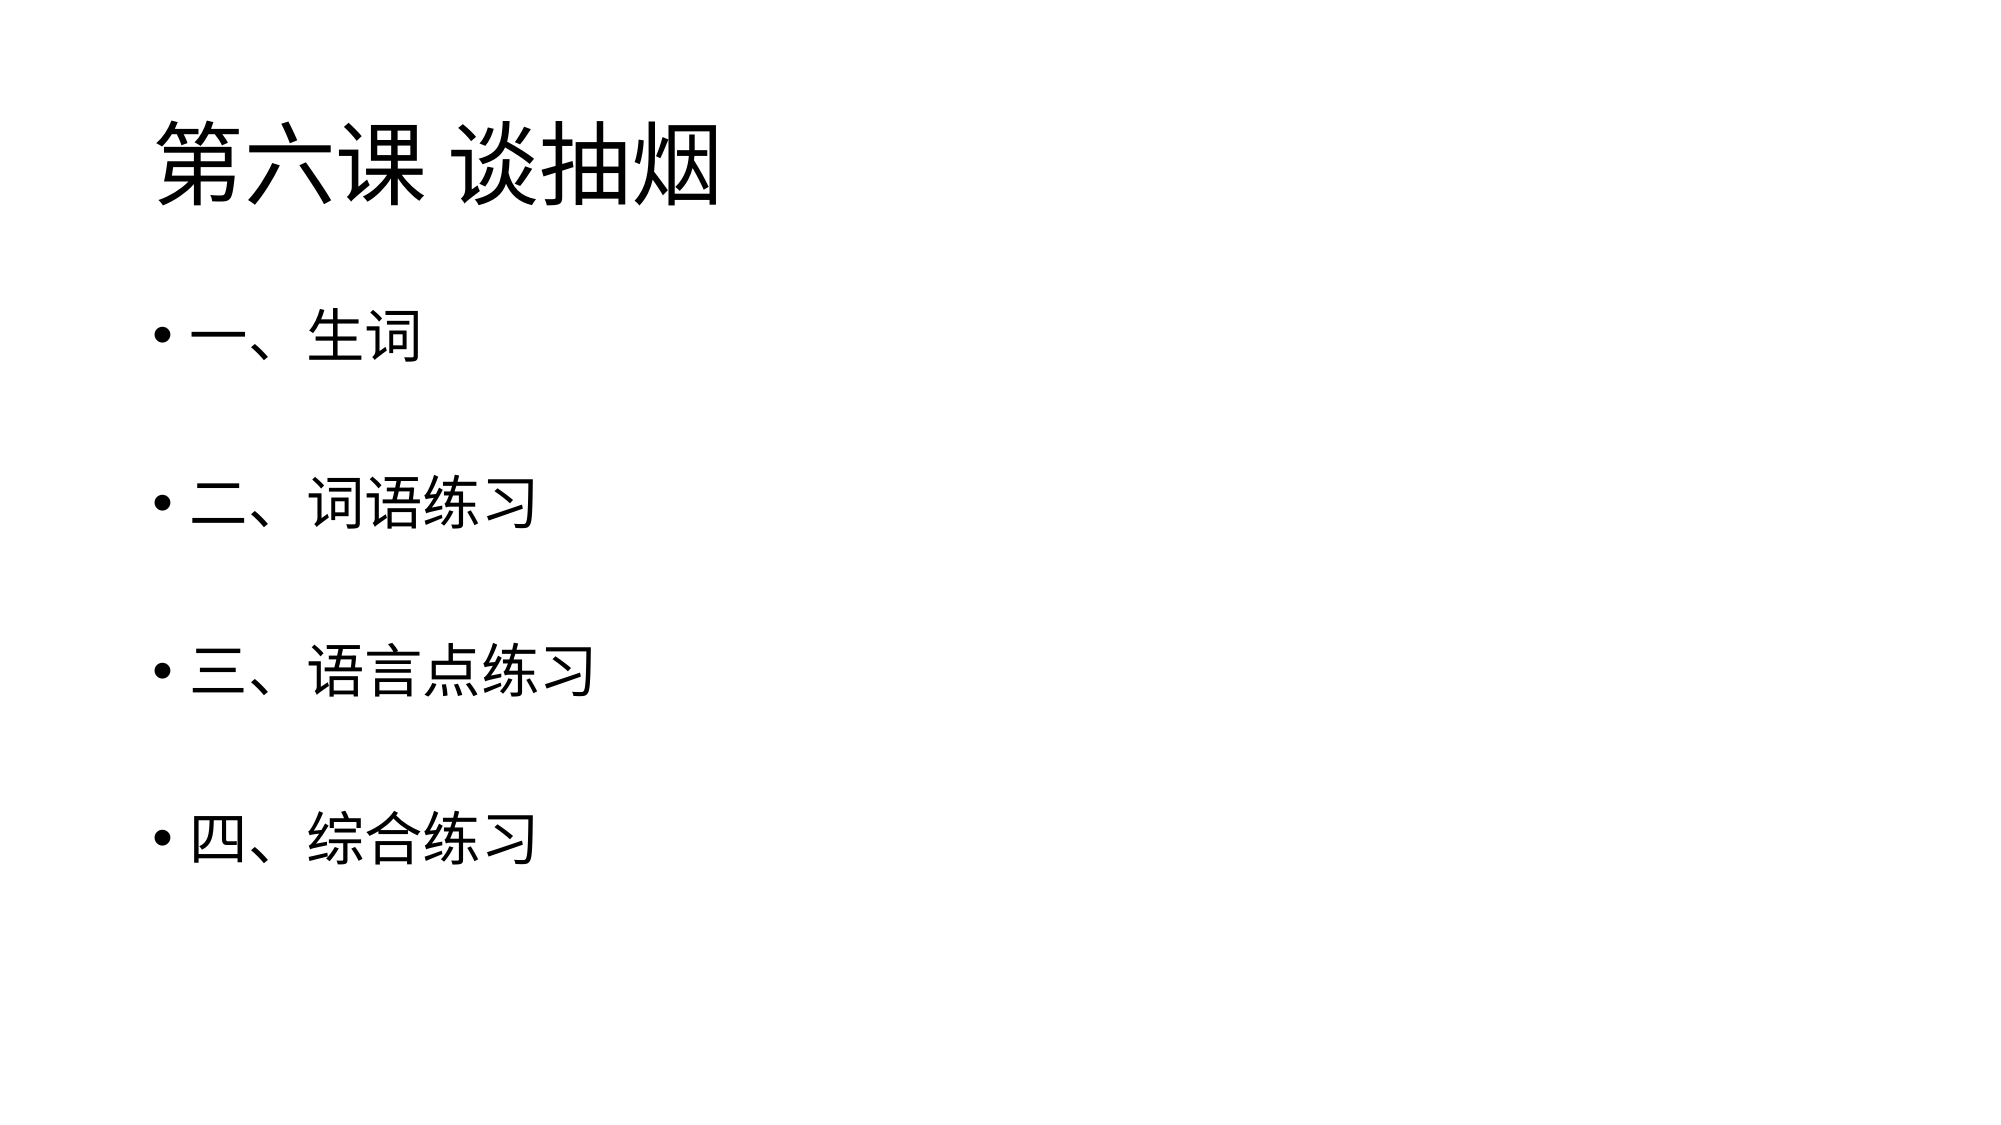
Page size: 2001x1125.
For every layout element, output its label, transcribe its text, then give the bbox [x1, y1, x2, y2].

list 一、生词 二、词语练习 三、语言点练习 四、综合练习 [137, 299, 1863, 1014]
title 第六课 谈抽烟 [137, 59, 1863, 278]
